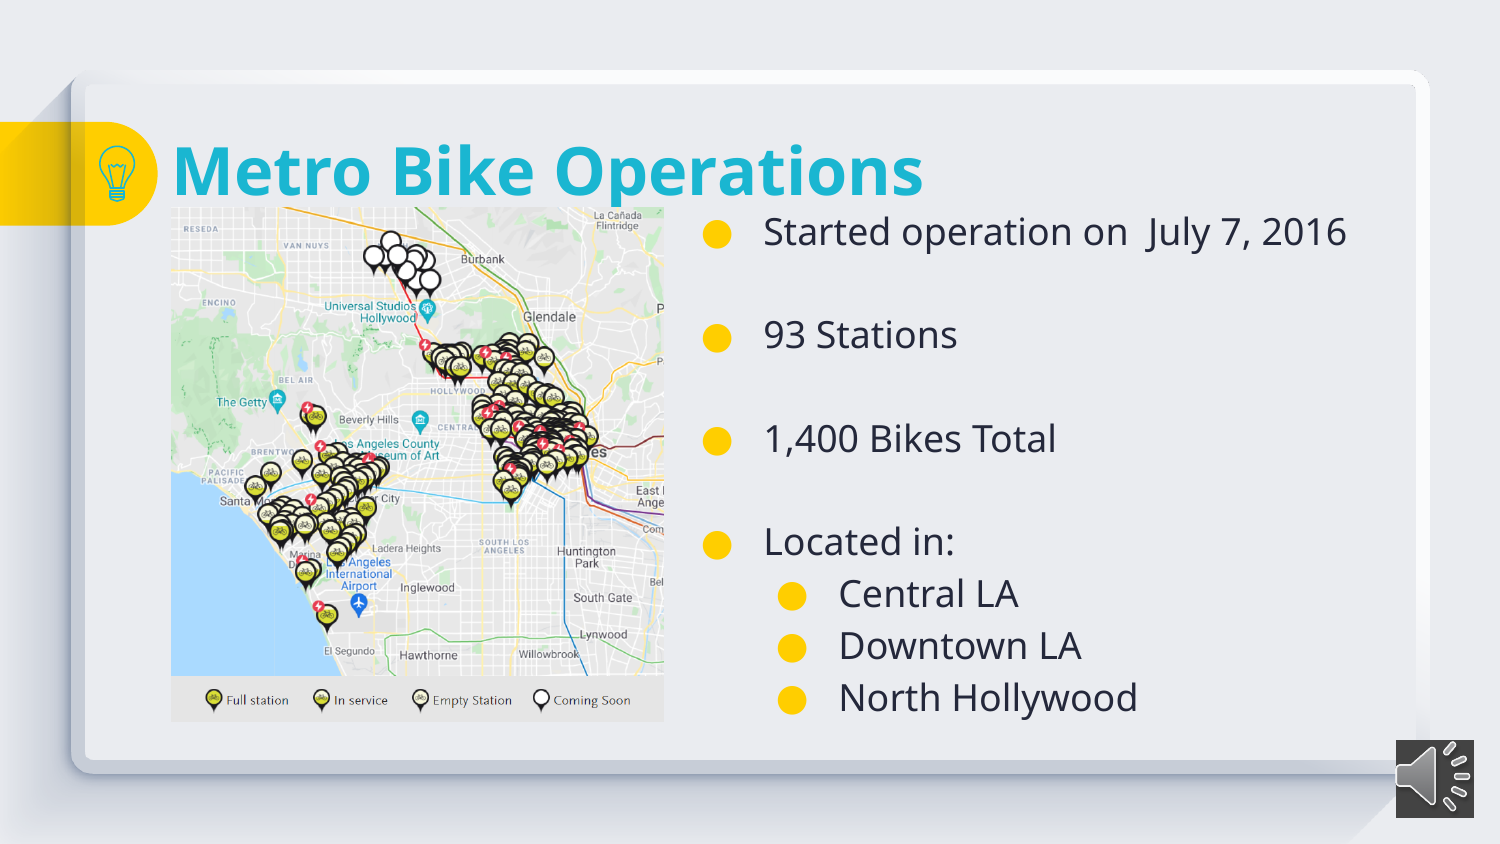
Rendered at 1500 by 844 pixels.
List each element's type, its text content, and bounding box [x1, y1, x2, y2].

title Metro Bike Operations [171, 121, 1354, 226]
picture [0, 0, 1500, 844]
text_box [99, 146, 135, 202]
slide_number 6 [1414, 759, 1500, 844]
list Started operation on July 7, 2016 93 Stations 1,400 Bikes Total Located in: Central LA Downtown LA North Hollywood [688, 201, 1354, 716]
